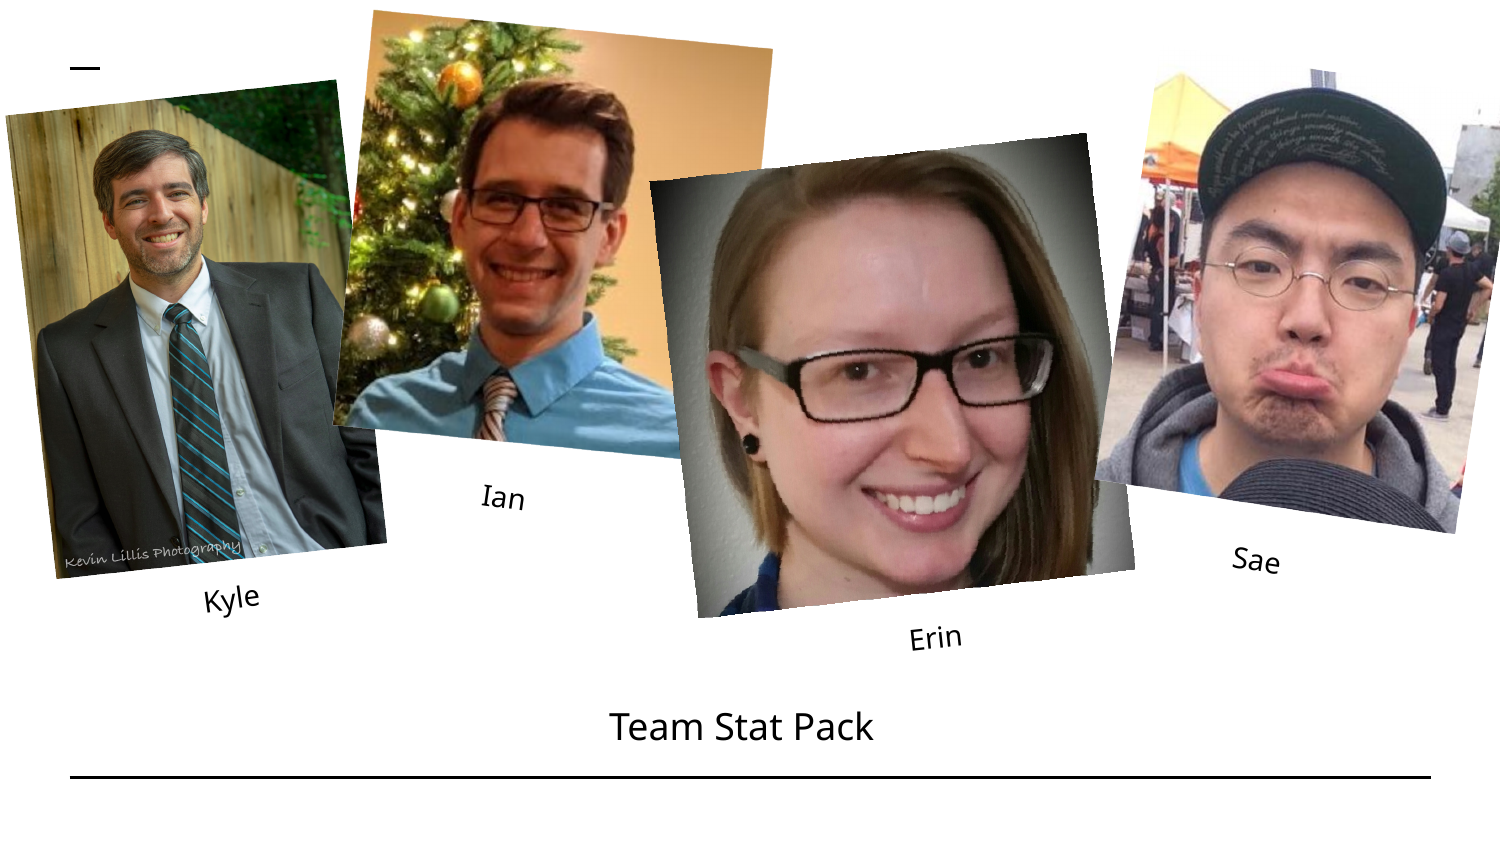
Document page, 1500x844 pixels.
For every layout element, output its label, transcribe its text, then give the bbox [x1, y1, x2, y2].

picture [6, 10, 1500, 618]
text_box Kyle [130, 571, 333, 643]
text_box Ian [403, 453, 604, 552]
text_box Erin [825, 604, 1046, 681]
text_box Sae [1169, 518, 1345, 604]
list Team Stat Pack [53, 693, 1430, 758]
